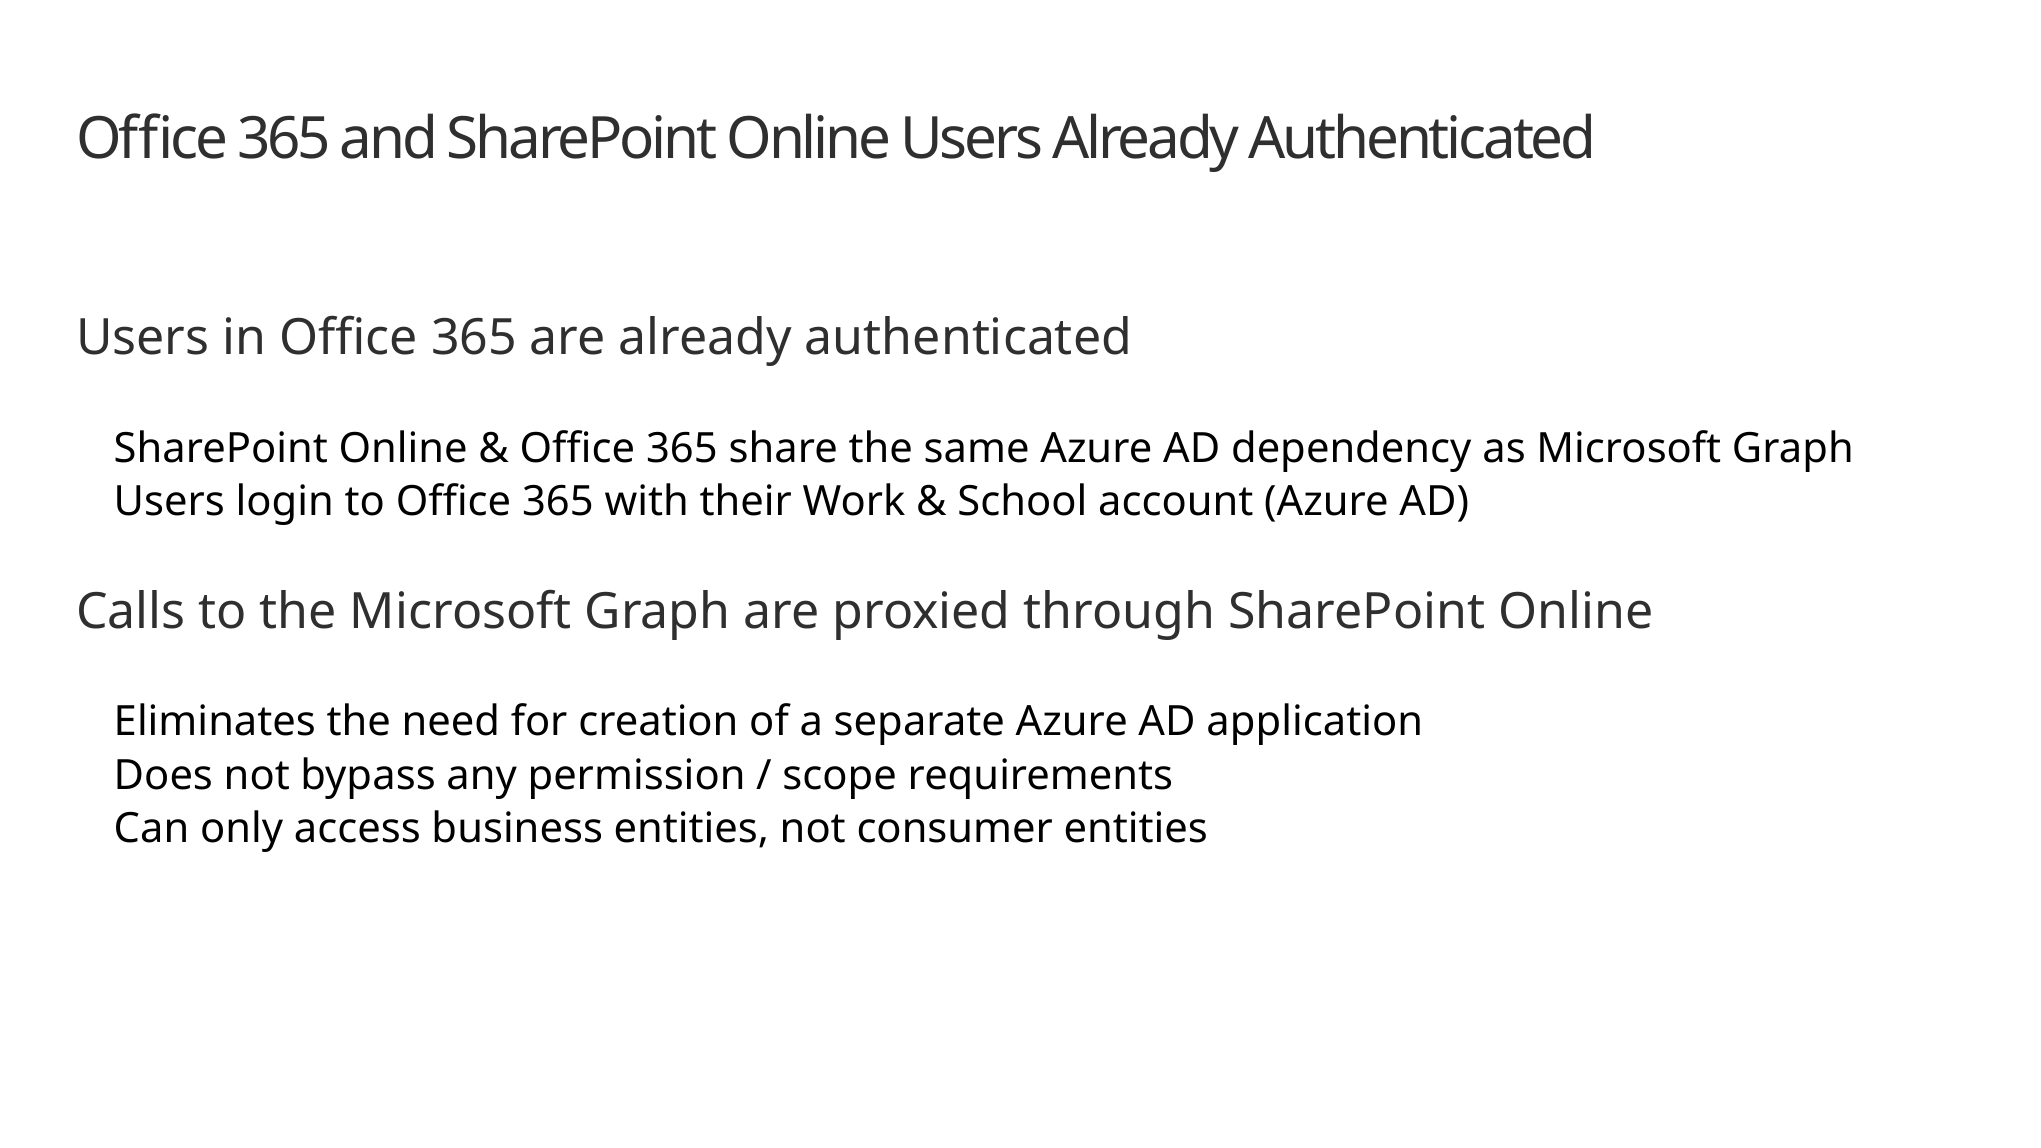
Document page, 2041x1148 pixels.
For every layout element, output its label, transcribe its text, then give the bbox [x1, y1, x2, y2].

list Users in Office 365 are already authenticated SharePoint Online & Office 365 share the same Azure AD dependency as Microsoft Graph Users login to Office 365 with their Work & School account (Azure AD) Calls to the Microsoft Graph are proxied through SharePoint Online Eliminates the need for creation of a separate Azure AD application Does not bypass any permission / scope requirements Can only access business entities, not consumer entities [76, 314, 1969, 873]
title Office 365 and SharePoint Online Users Already Authenticated [76, 103, 1969, 172]
